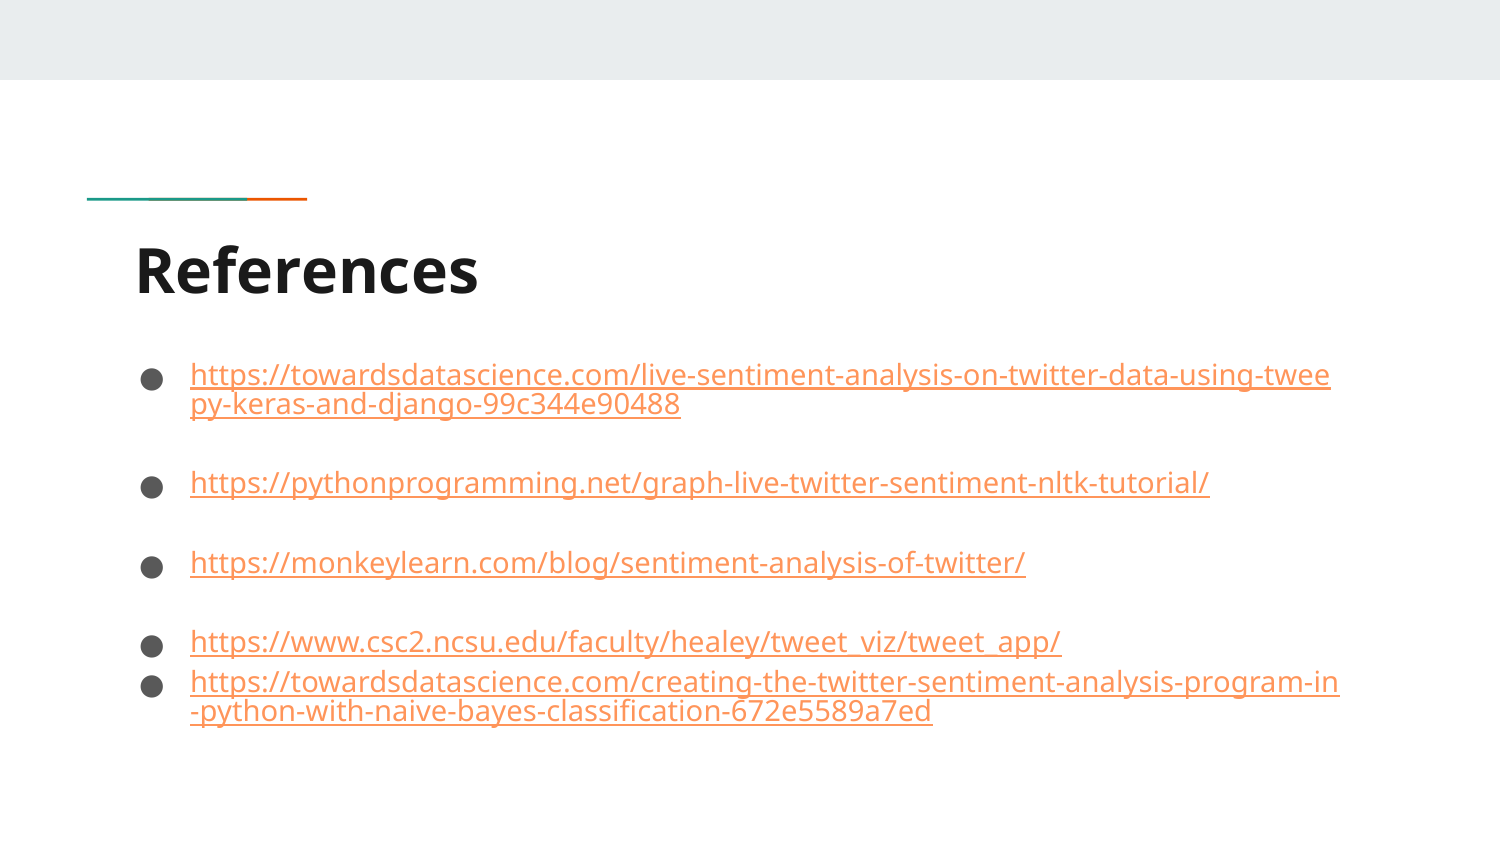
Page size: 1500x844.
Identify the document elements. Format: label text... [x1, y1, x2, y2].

list https://towardsdatascience.com/live-sentiment-analysis-on-twitter-data-using-tweepy-keras-and-django-99c344e90488 https://pythonprogramming.net/graph-live-twitter-sentiment-nltk-tutorial/ https://monkeylearn.com/blog/sentiment-analysis-of-twitter/ https://www.csc2.ncsu.edu/faculty/healey/tweet_viz/tweet_app/ https://towardsdatascience.com/creating-the-twitter-sentiment-analysis-program-in-python-with-naive-bayes-classification-672e5589a7ed [100, 341, 1362, 783]
title References [119, 216, 1381, 305]
